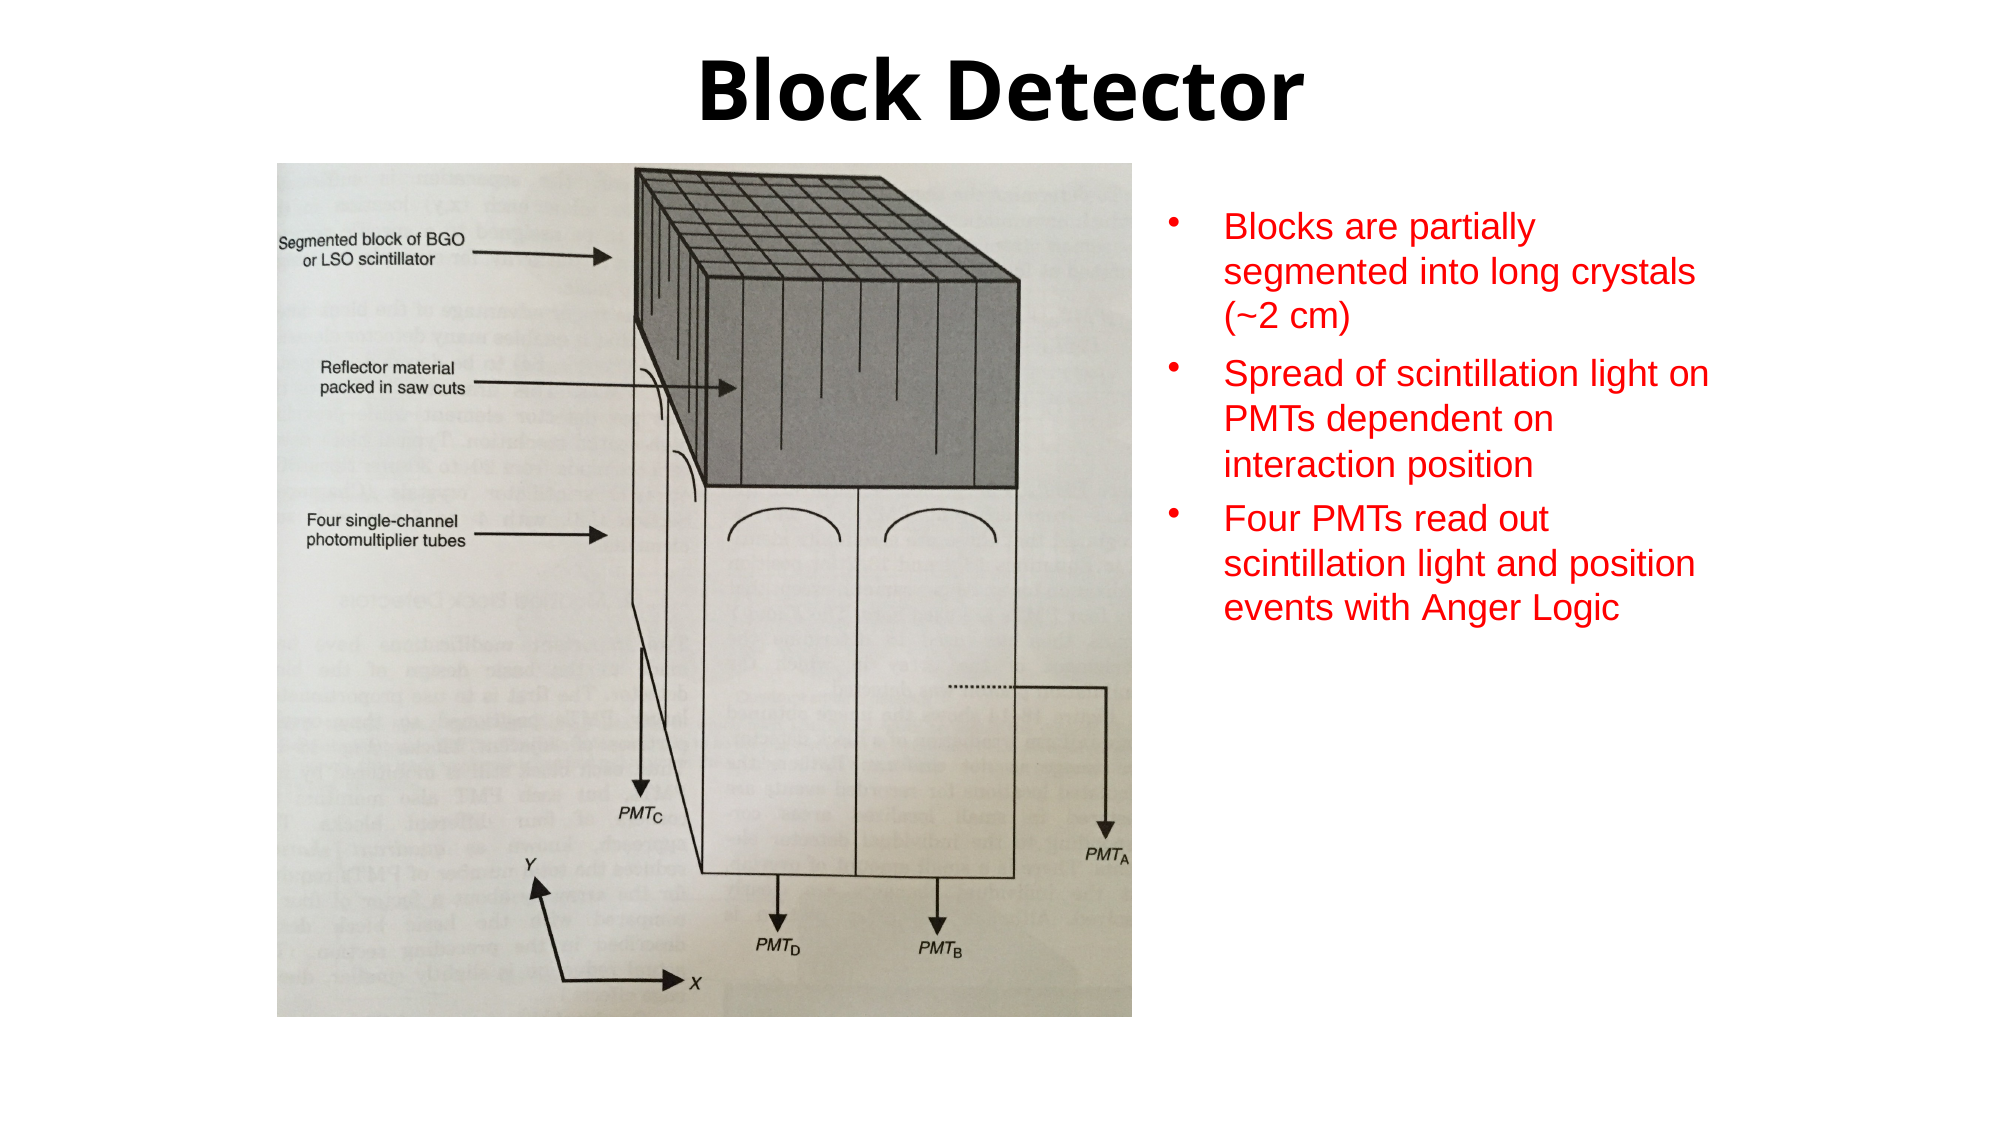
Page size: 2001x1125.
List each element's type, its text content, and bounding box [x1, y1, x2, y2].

picture [277, 163, 1132, 1018]
title Block Detector [137, 0, 1863, 182]
text_box Blocks are partially segmented into long crystals (~2 cm) Spread of scintillation light on PMTs dependent on interaction position Four PMTs read out scintillation light and position events with Anger Logic [1165, 202, 1714, 630]
